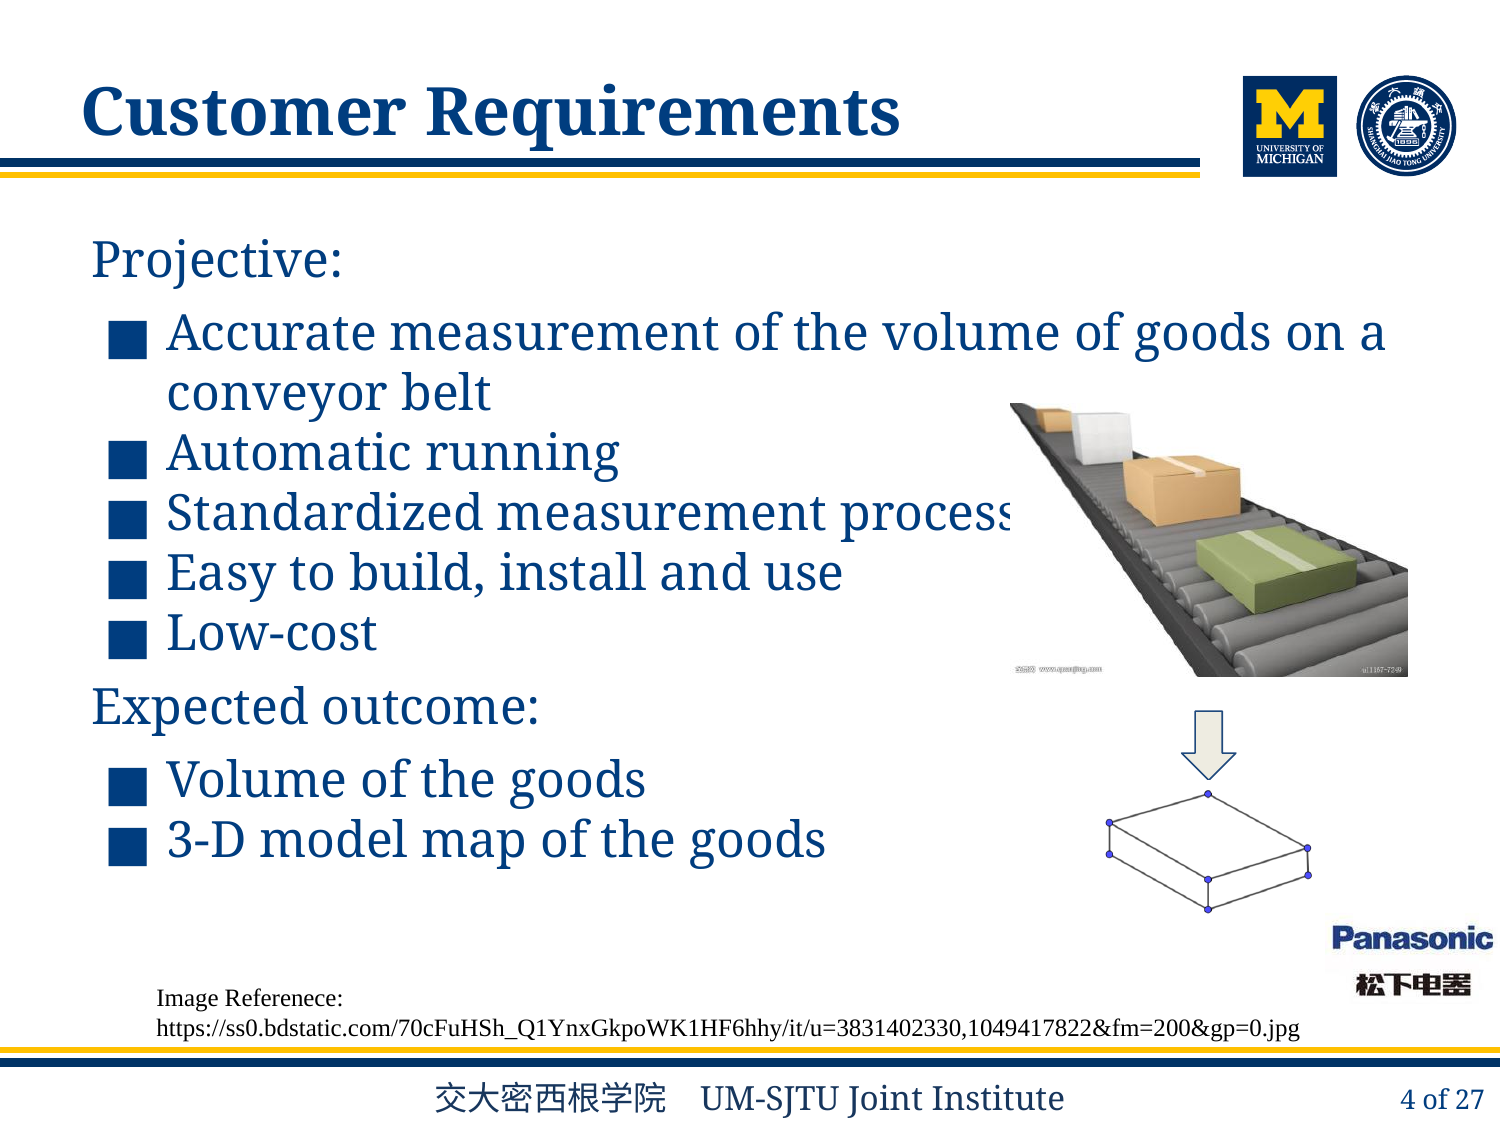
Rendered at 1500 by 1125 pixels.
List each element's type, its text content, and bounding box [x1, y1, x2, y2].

picture [1009, 403, 1408, 677]
title Customer Requirements [64, 56, 1247, 161]
list Projective: Accurate measurement of the volume of goods on a conveyor belt Automatic running Standardized measurement process Easy to build, install and use Low-cost Expected outcome: Volume of the goods 3-D model map of the goods [76, 219, 1427, 1025]
picture [1091, 779, 1500, 1047]
text_box Image Referenece: https://ss0.bdstatic.com/70cFuHSh_Q1YnxGkpoWK1HF6hhy/it/u=3831402330,1049417822&fm=200&gp=0.jpg [141, 966, 1427, 1081]
text_box [1181, 711, 1236, 778]
picture [1228, 68, 1463, 182]
slide_number ‹#› of 27 [1363, 1074, 1500, 1125]
